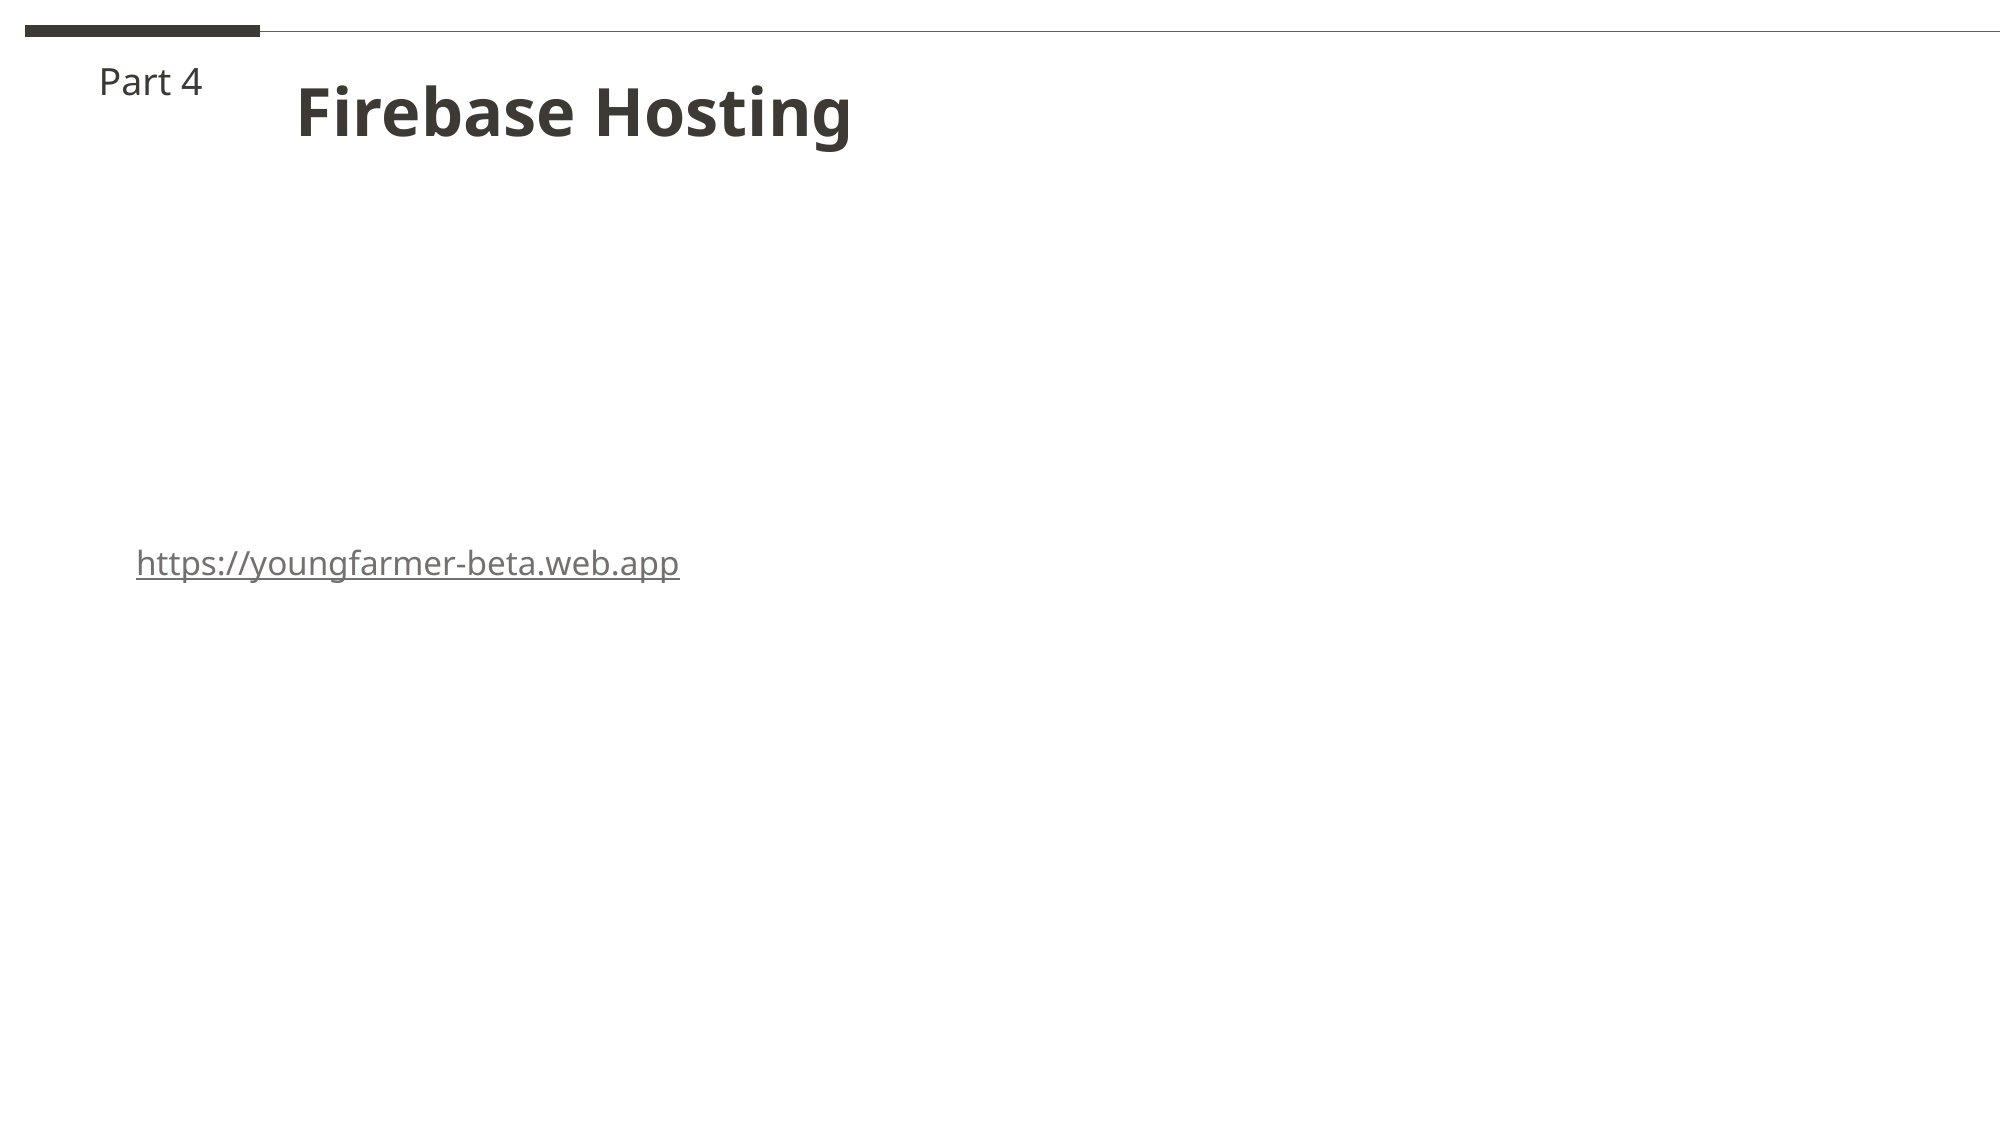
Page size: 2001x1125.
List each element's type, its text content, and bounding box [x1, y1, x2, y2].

text_box https://youngfarmer-beta.web.app [121, 534, 1086, 595]
text_box Firebase Hosting [281, 62, 870, 158]
text_box Part 4 [84, 50, 218, 110]
